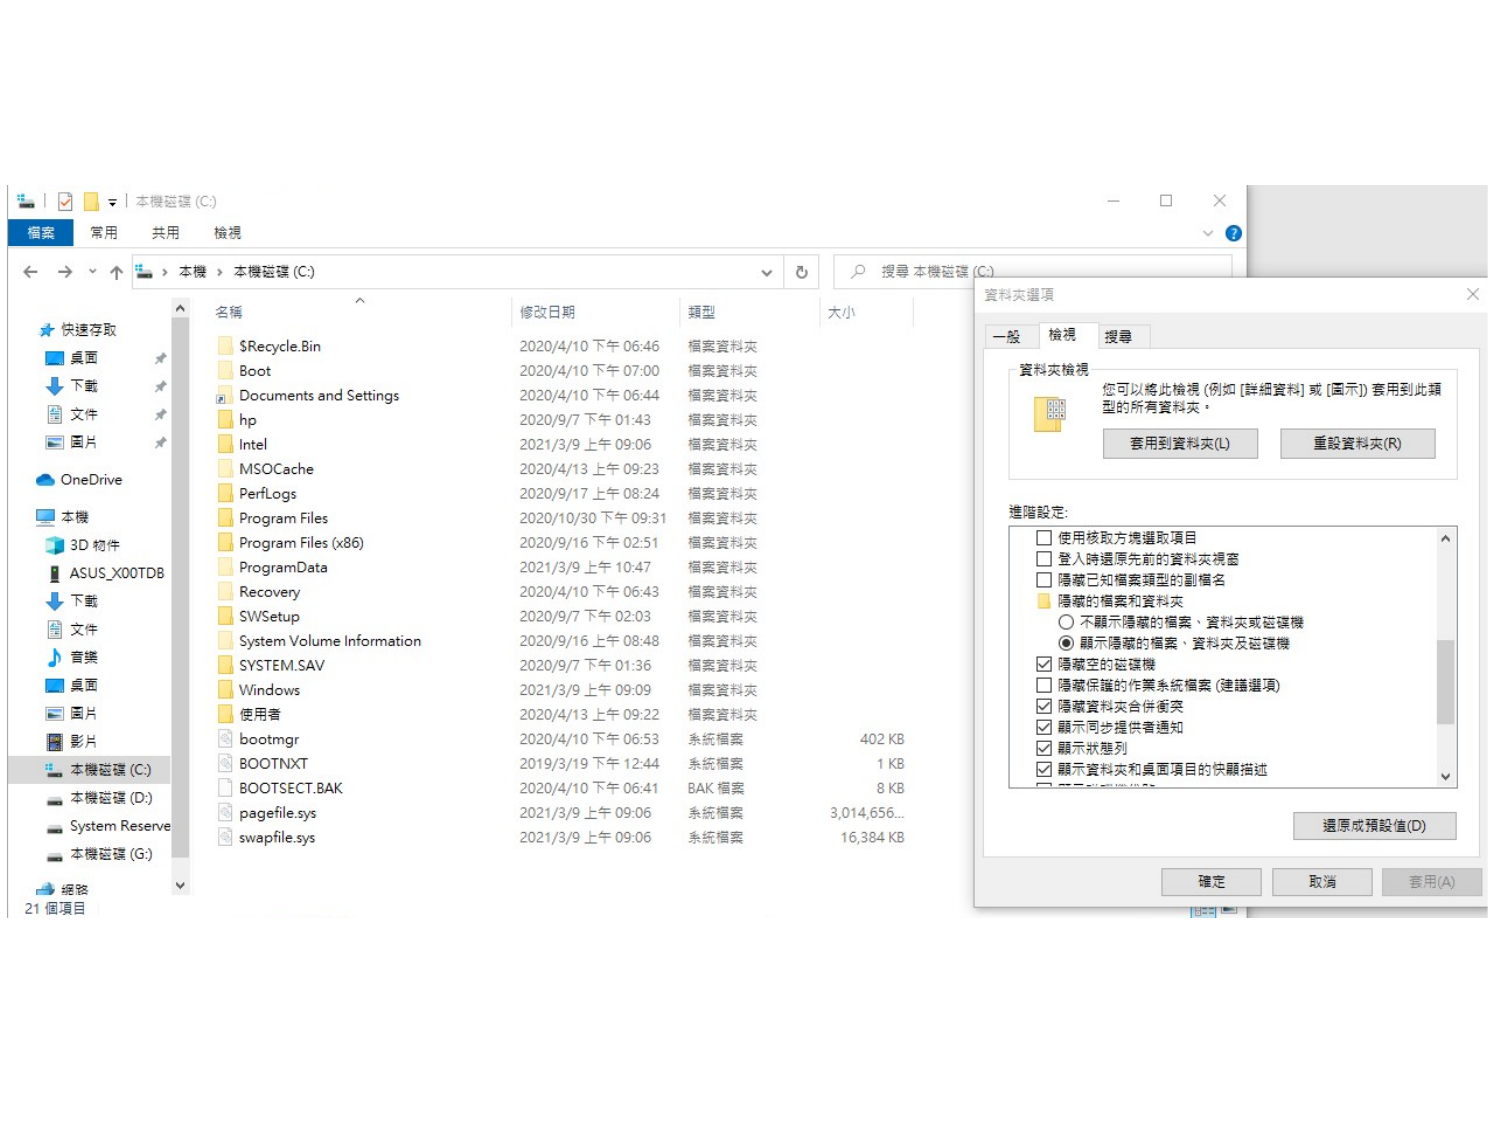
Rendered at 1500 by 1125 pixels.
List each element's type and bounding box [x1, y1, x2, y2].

picture [6, 185, 1488, 918]
